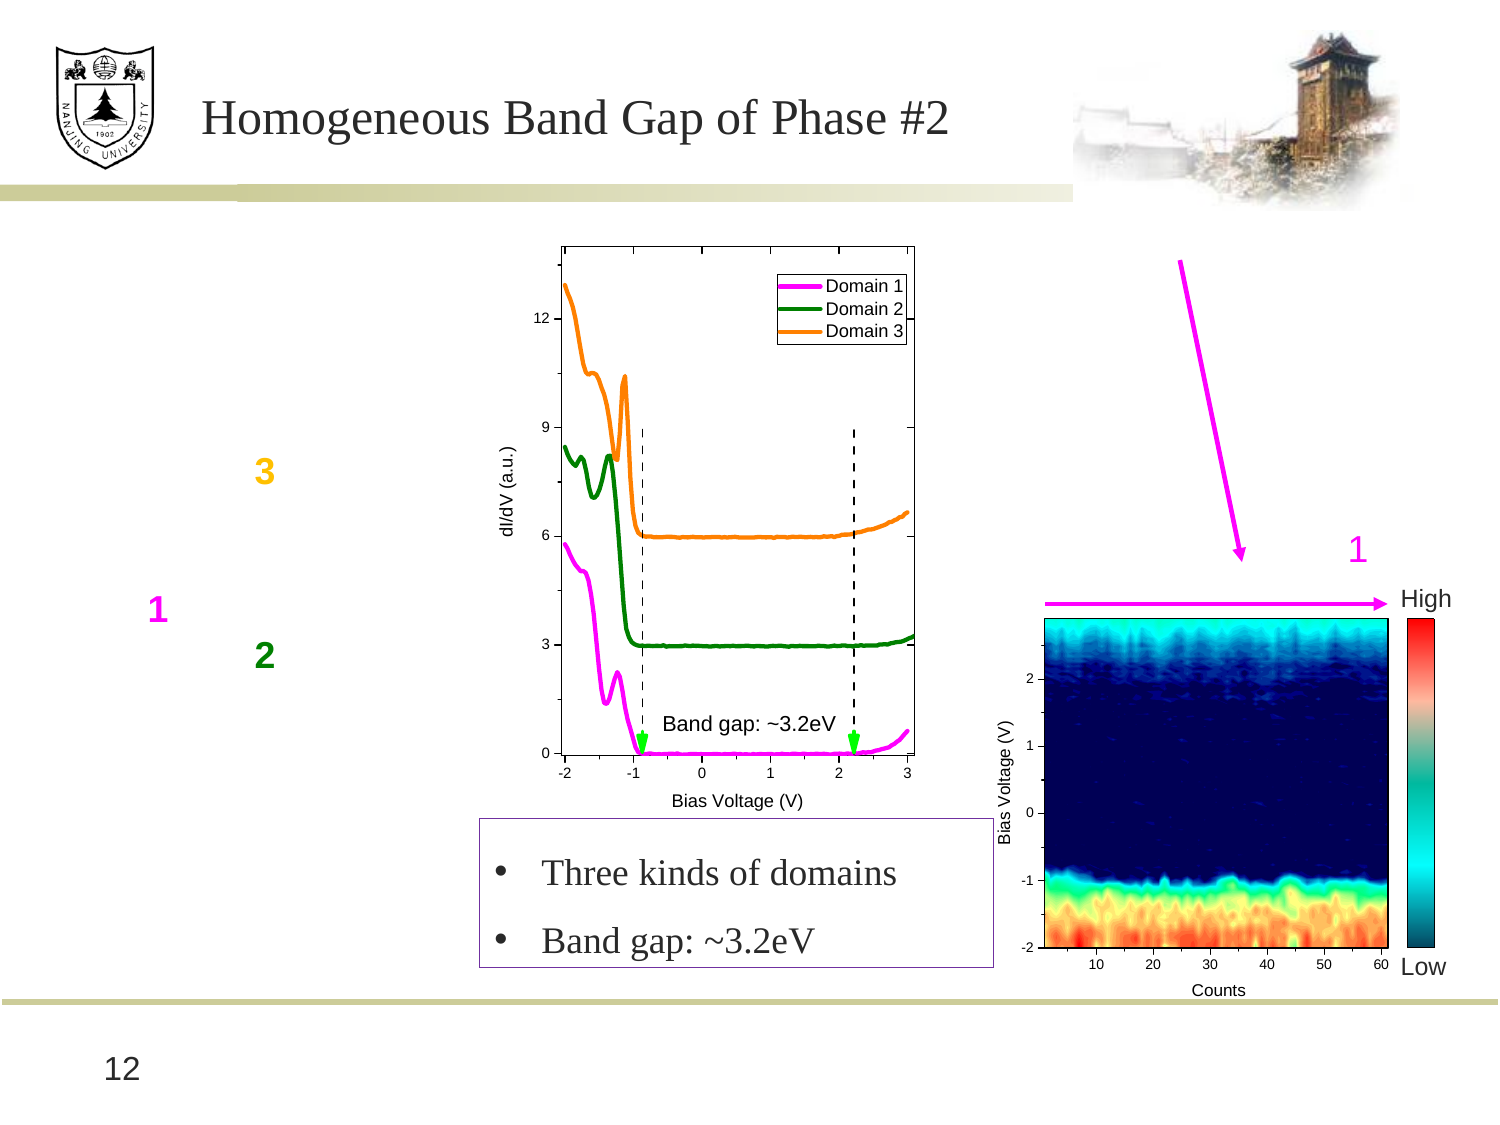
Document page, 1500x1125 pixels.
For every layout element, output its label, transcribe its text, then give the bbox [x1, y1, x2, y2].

picture [2, 999, 960, 1005]
picture [88, 371, 455, 756]
picture [1073, 30, 1400, 211]
text_box Three kinds of domains Band gap: ~3.2eV [479, 843, 955, 968]
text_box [1051, 227, 1400, 564]
picture [50, 42, 160, 173]
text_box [960, 566, 1500, 1028]
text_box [455, 195, 1047, 834]
slide_number 12 [2, 1039, 156, 1115]
text_box Homogeneous Band Gap of Phase #2 [186, 76, 994, 152]
